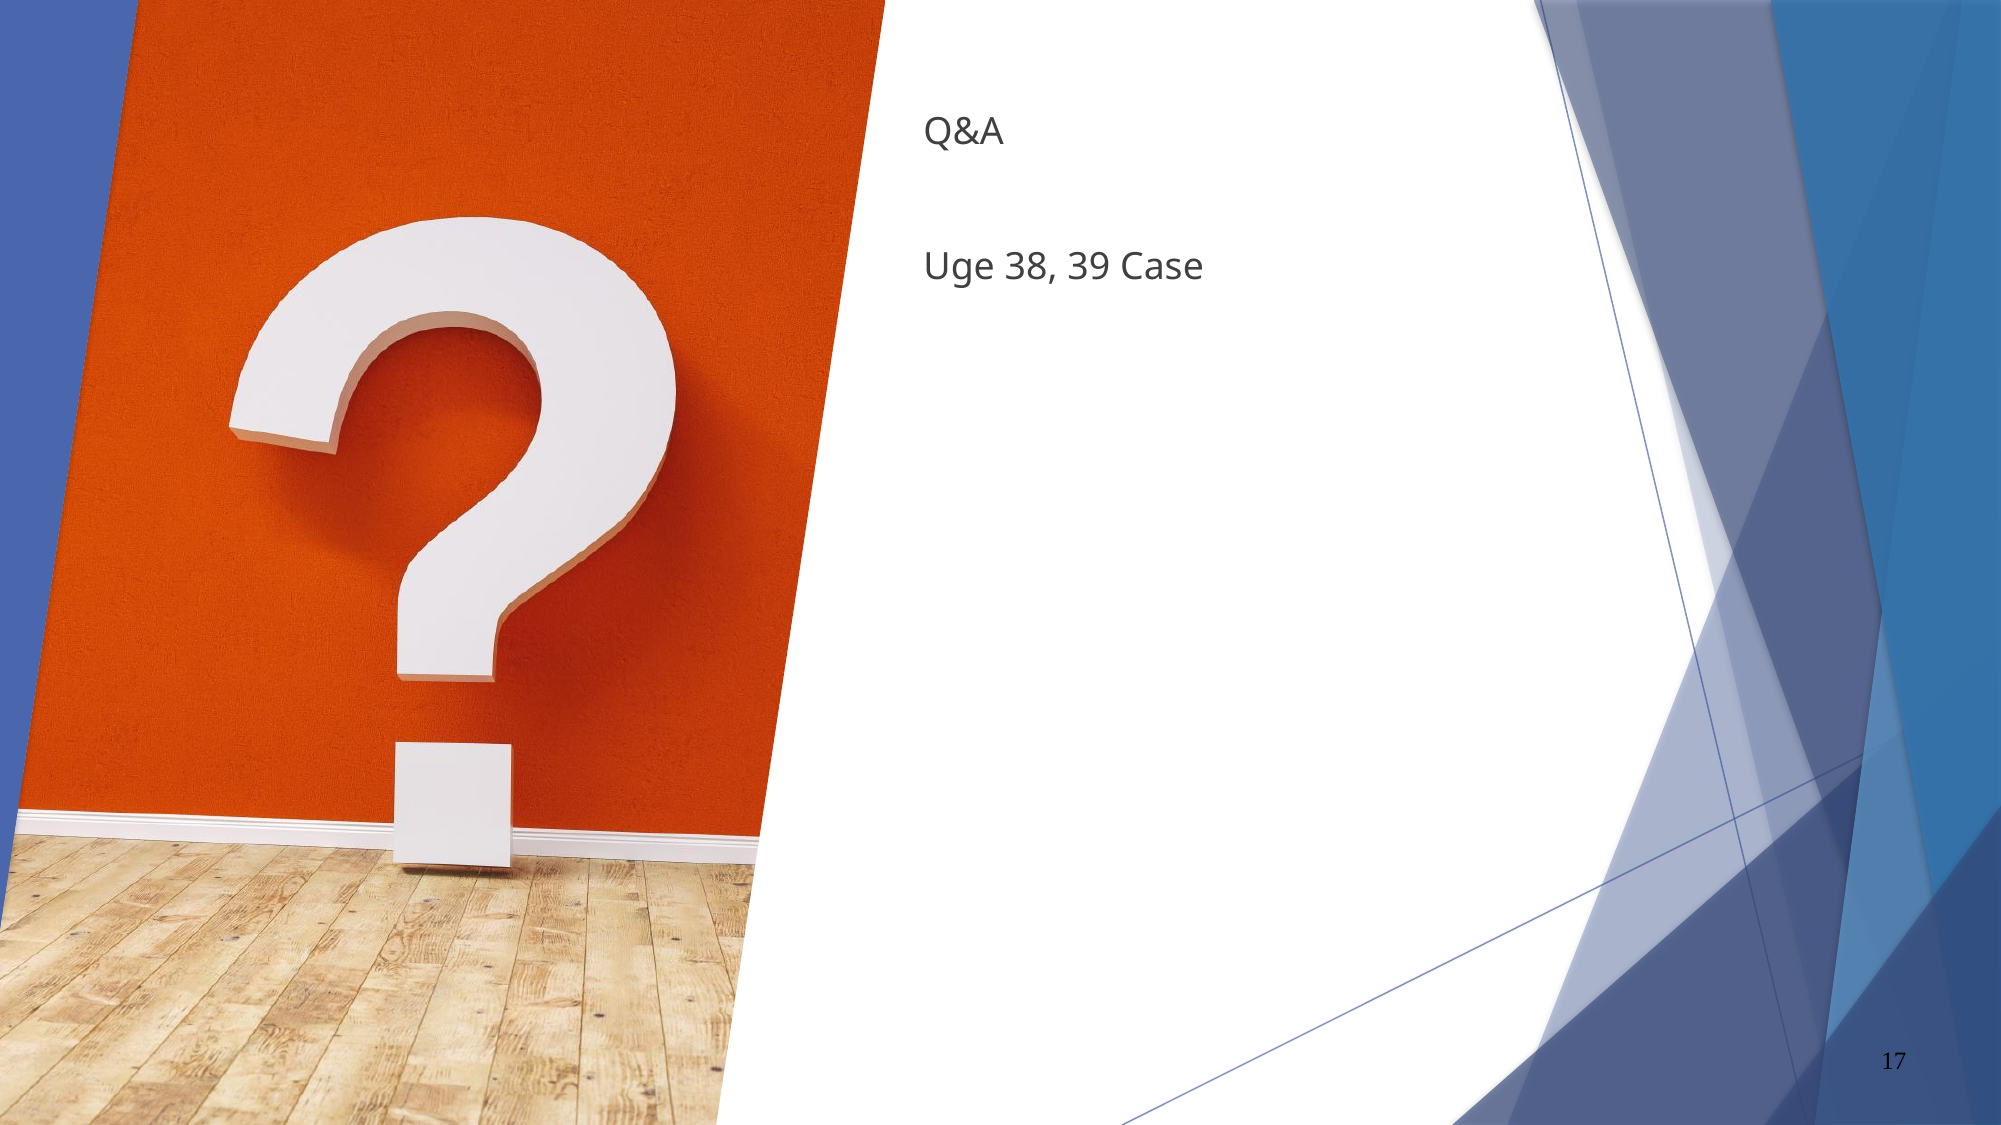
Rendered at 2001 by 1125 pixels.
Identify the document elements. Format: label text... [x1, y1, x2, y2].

picture [0, 0, 886, 1125]
title Q&A Uge 38, 39 Case [908, 99, 1522, 317]
